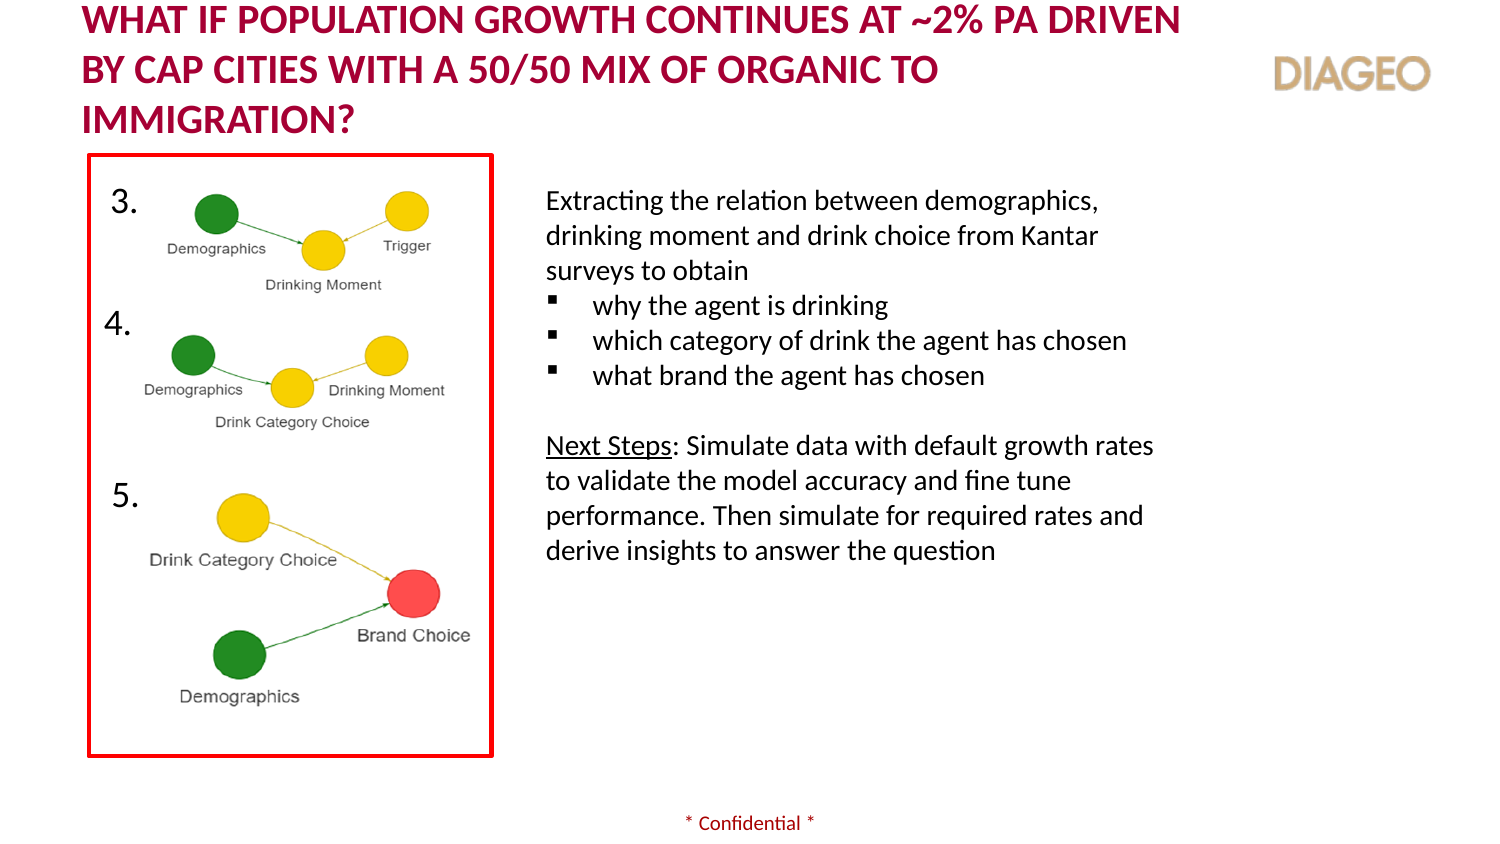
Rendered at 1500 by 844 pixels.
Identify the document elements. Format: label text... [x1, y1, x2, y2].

picture [141, 471, 504, 722]
title What if population growth continues at ~2% PA driven by cap cities with a 50/50 mix of organic to immigration? [66, 21, 1238, 163]
picture [1274, 56, 1487, 99]
picture [133, 164, 465, 455]
text_box Extracting the relation between demographics, drinking moment and drink choice from Kantar surveys to obtain why the agent is drinking which category of drink the agent has chosen what brand the agent has chosen Next Steps: Simulate data with default growth rates to validate the model accuracy and fine tune performance. Then simulate for required rates and derive insights to answer the question [531, 174, 1198, 574]
text_box [87, 163, 494, 758]
